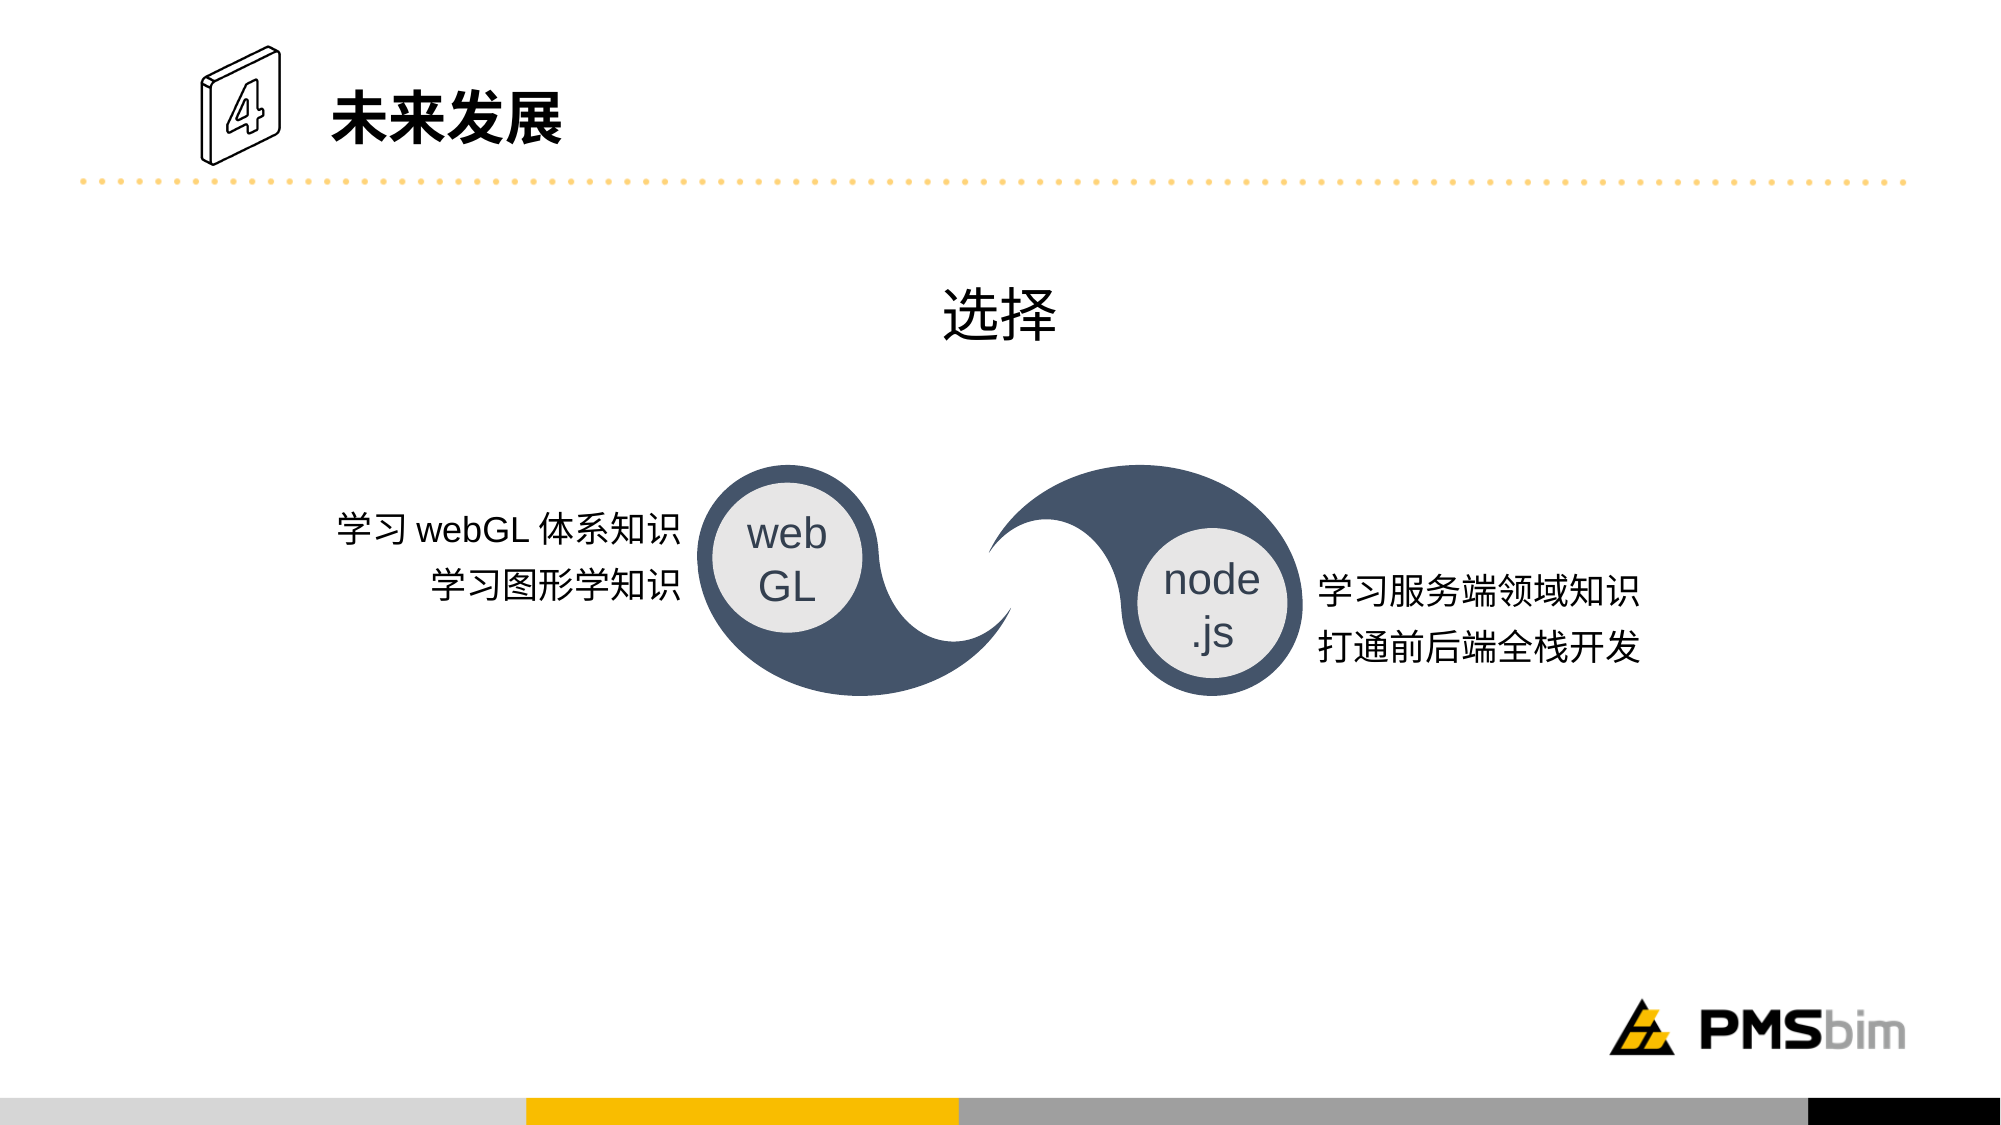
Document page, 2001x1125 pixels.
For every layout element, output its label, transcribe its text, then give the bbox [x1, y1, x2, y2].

title 未来发展 [316, 59, 2000, 181]
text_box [738, 423, 970, 738]
picture [0, 0, 2001, 1125]
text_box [1030, 423, 1262, 738]
text_box 学习服务端领域知识 打通前后端全栈开发 [1302, 547, 1835, 676]
text_box 学习webGL体系知识 学习图形学知识 [165, 485, 698, 613]
text_box 选择 [926, 270, 1074, 356]
